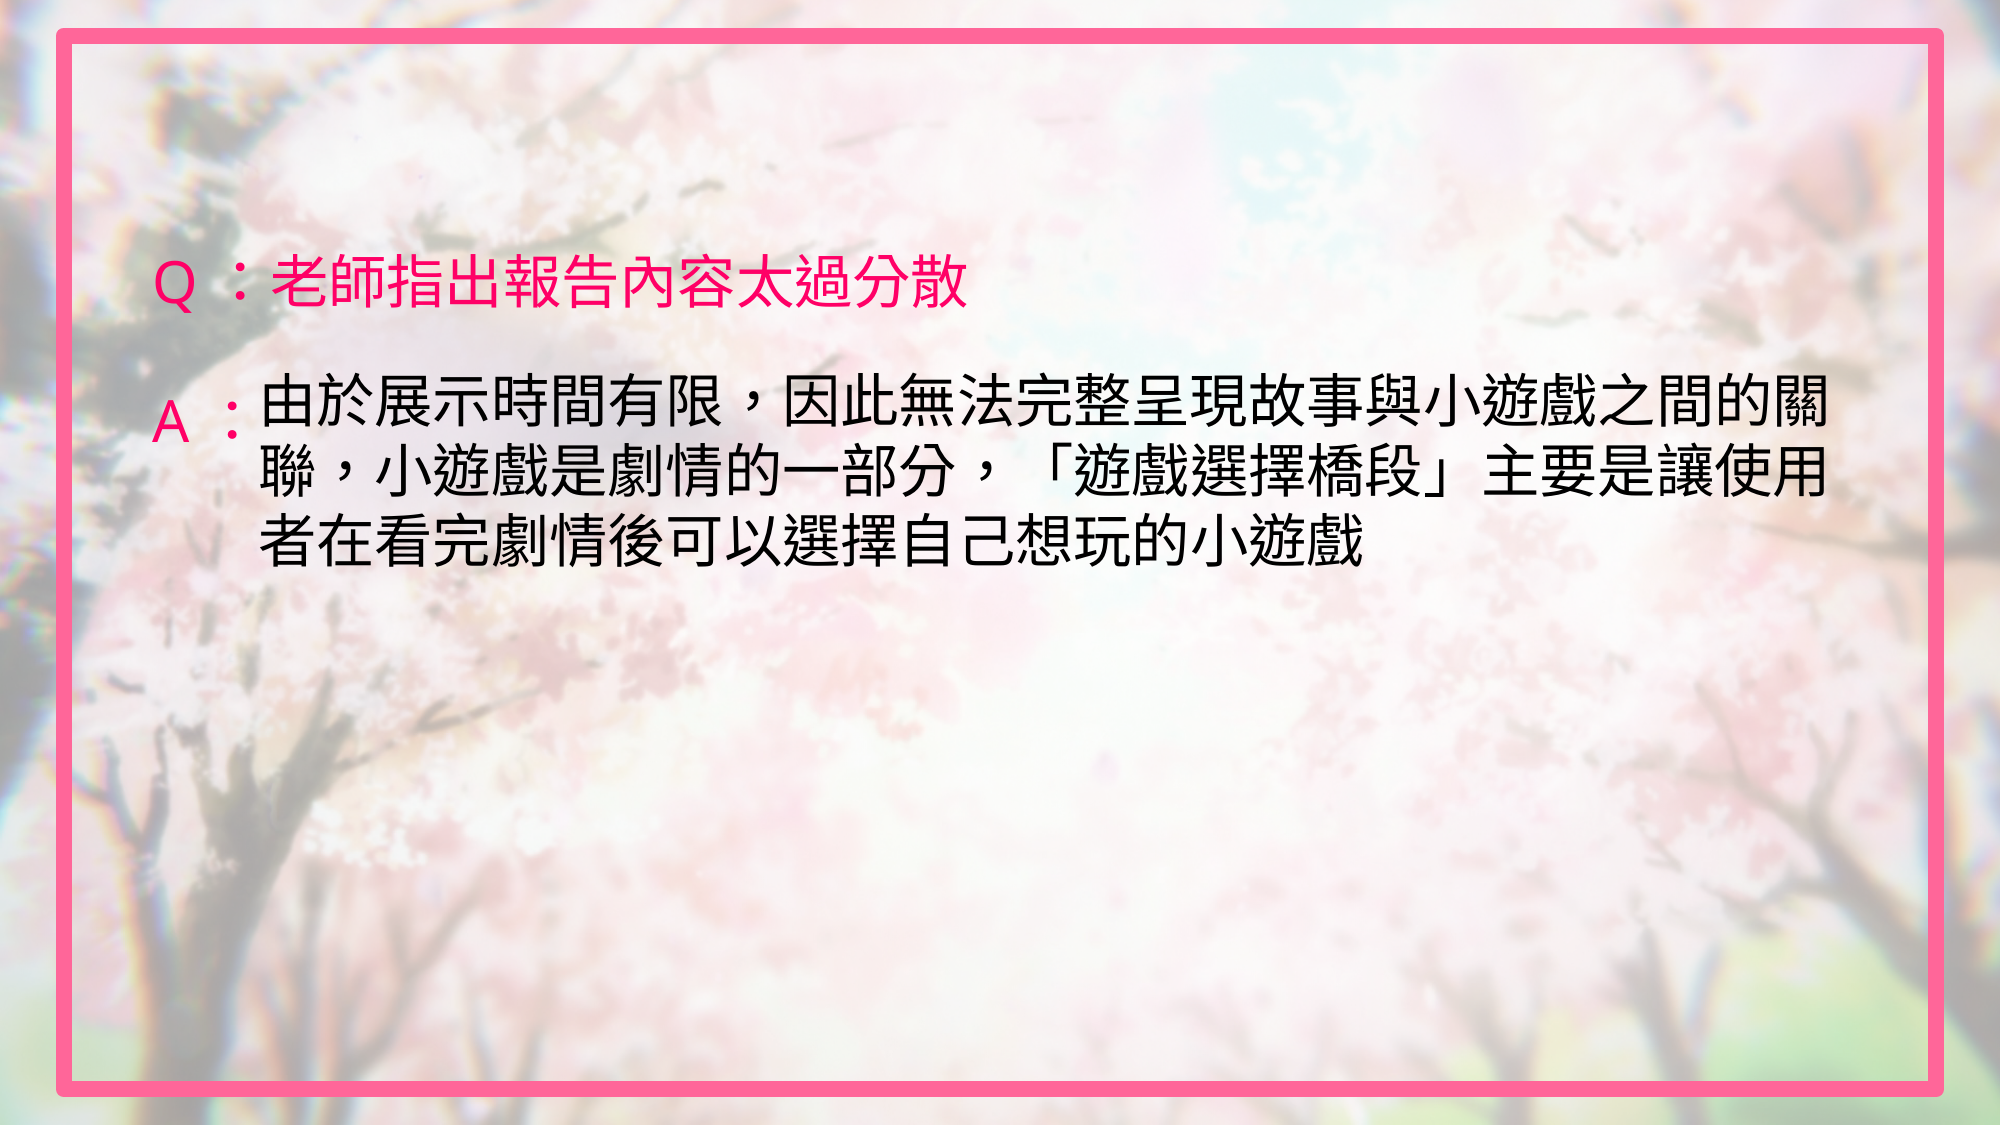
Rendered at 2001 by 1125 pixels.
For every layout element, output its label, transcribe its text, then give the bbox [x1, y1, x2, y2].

text_box 由於展示時間有限，因此無法完整呈現故事與小遊戲之間的關聯，小遊戲是劇情的一部分，「遊戲選擇橋段」主要是讓使用者在看完劇情後可以選擇自己想玩的小遊戲 [243, 356, 1863, 582]
text_box [63, 35, 1937, 1090]
